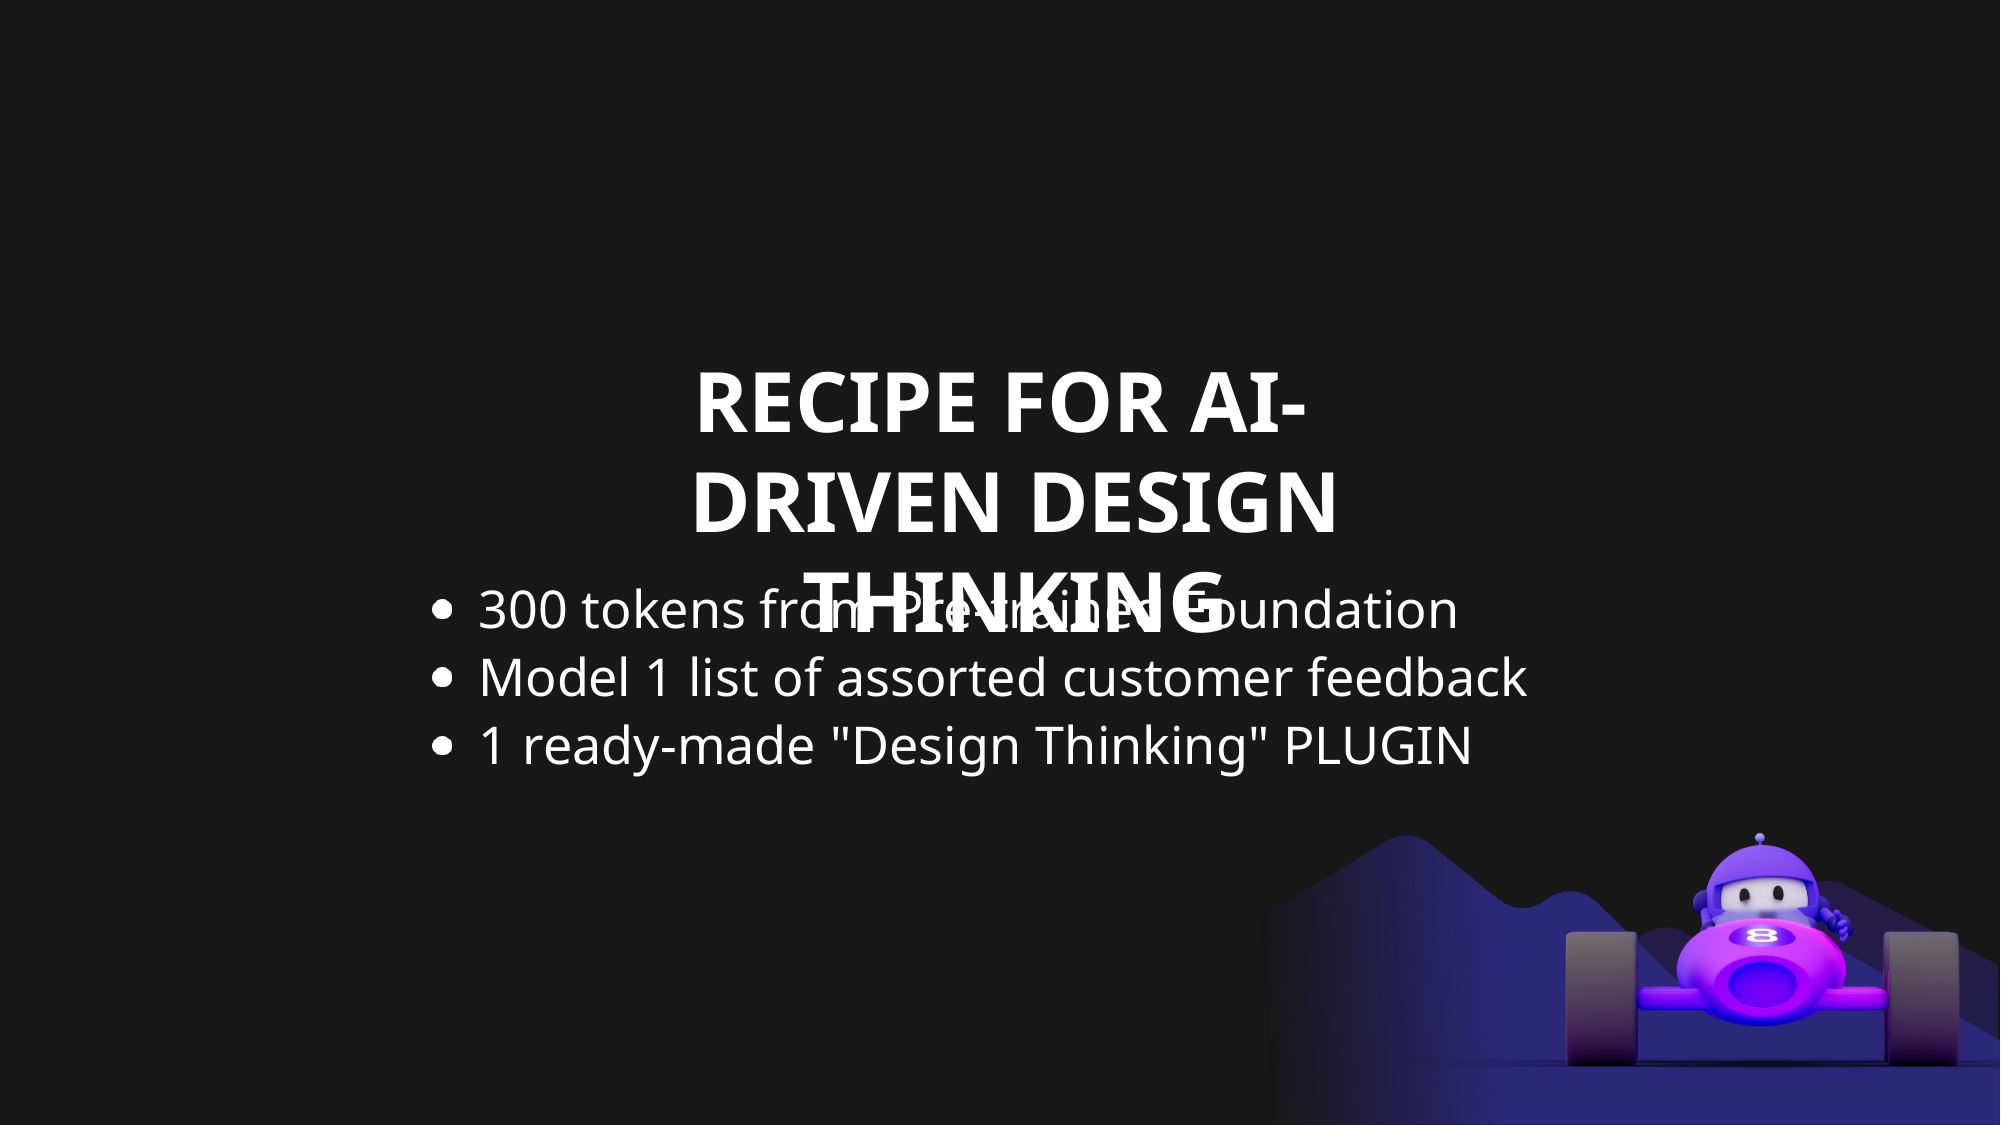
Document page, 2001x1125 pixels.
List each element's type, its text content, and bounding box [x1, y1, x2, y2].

title RECIPE FOR AI-DRIVEN DESIGN THINKING [556, 346, 1444, 569]
text_box 300 tokens from Pre-trained Foundation Model 1 list of assorted customer feedback 1 ready-made "Design Thinking" PLUGIN [476, 569, 1576, 776]
picture [0, 0, 2000, 1125]
